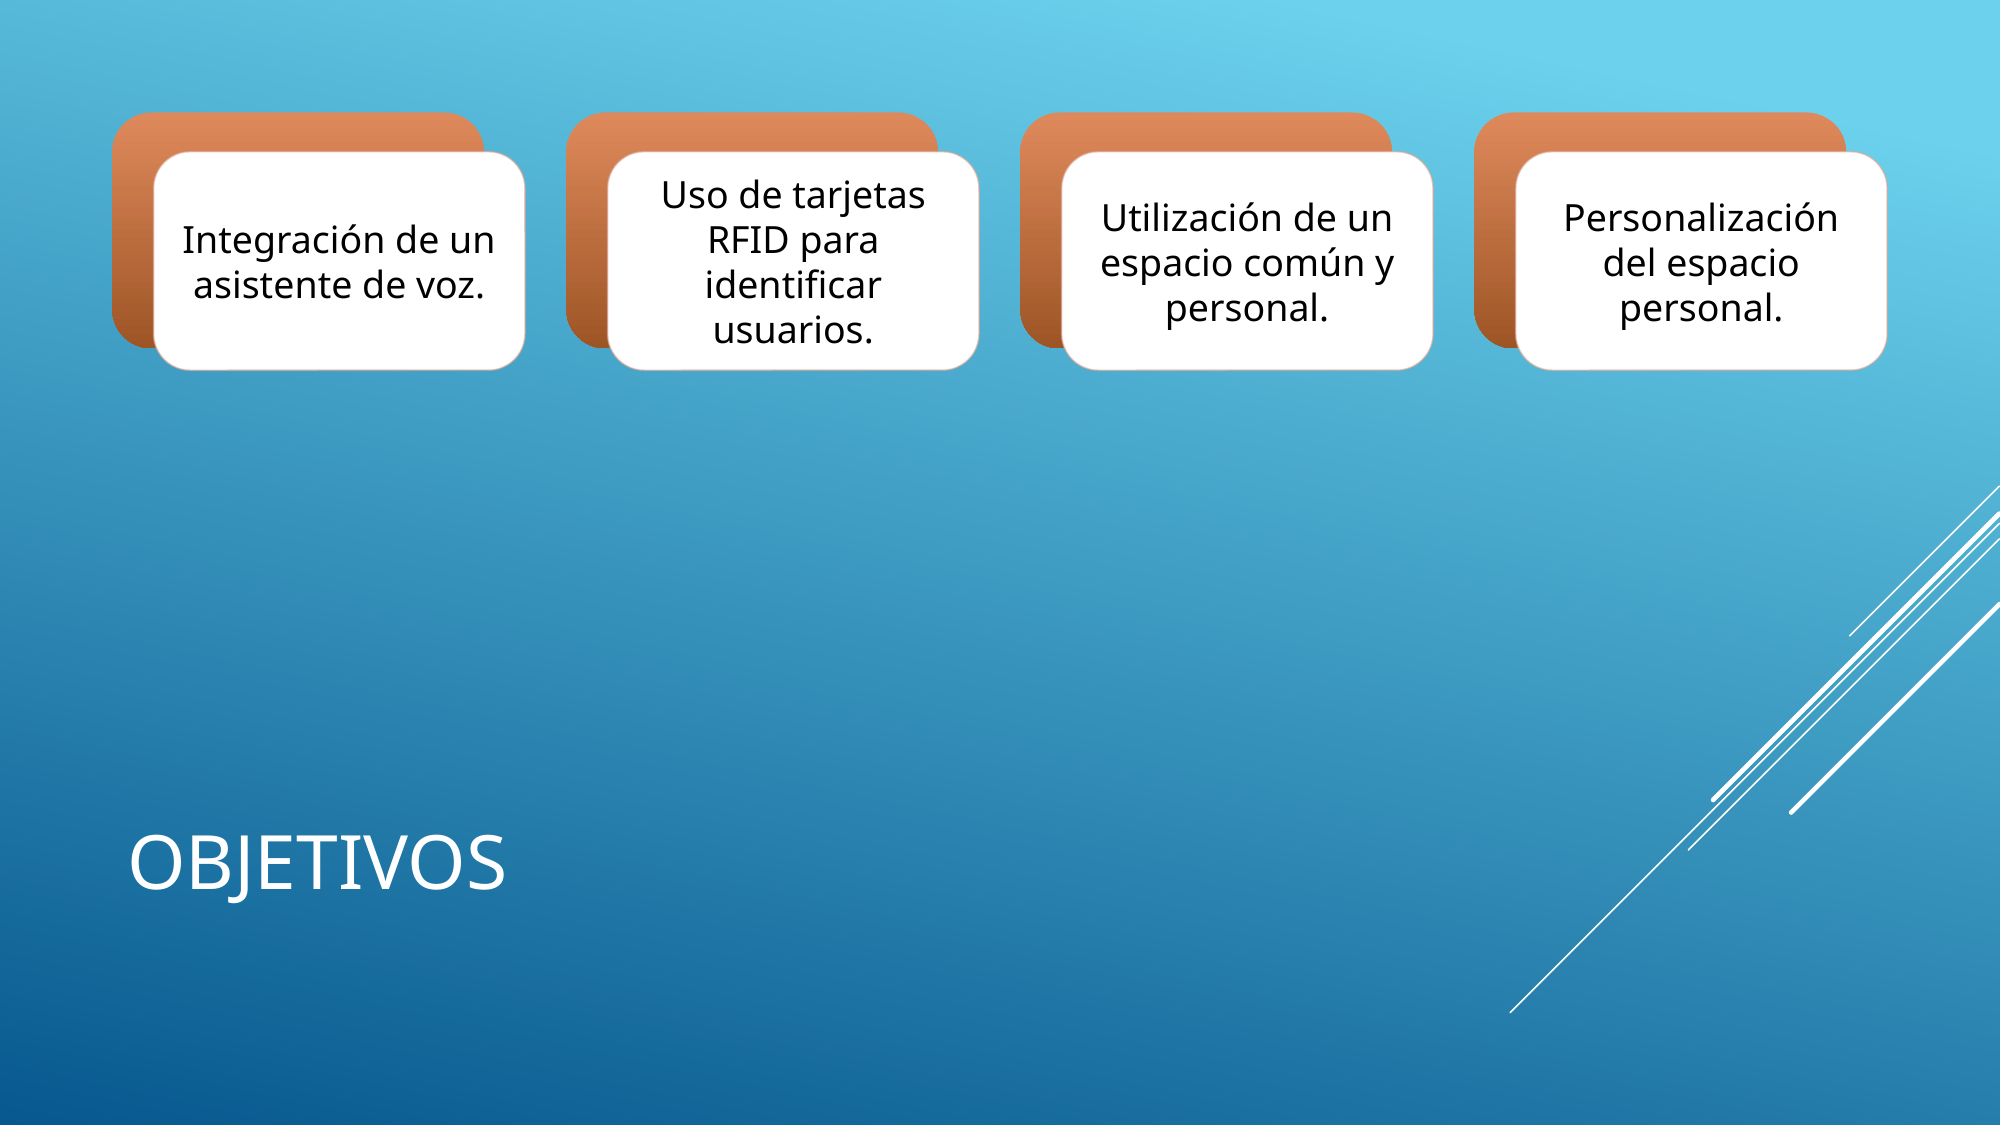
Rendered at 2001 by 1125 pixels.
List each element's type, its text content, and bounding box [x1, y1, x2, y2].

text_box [111, 112, 1888, 706]
title Objetivos [112, 736, 1513, 984]
